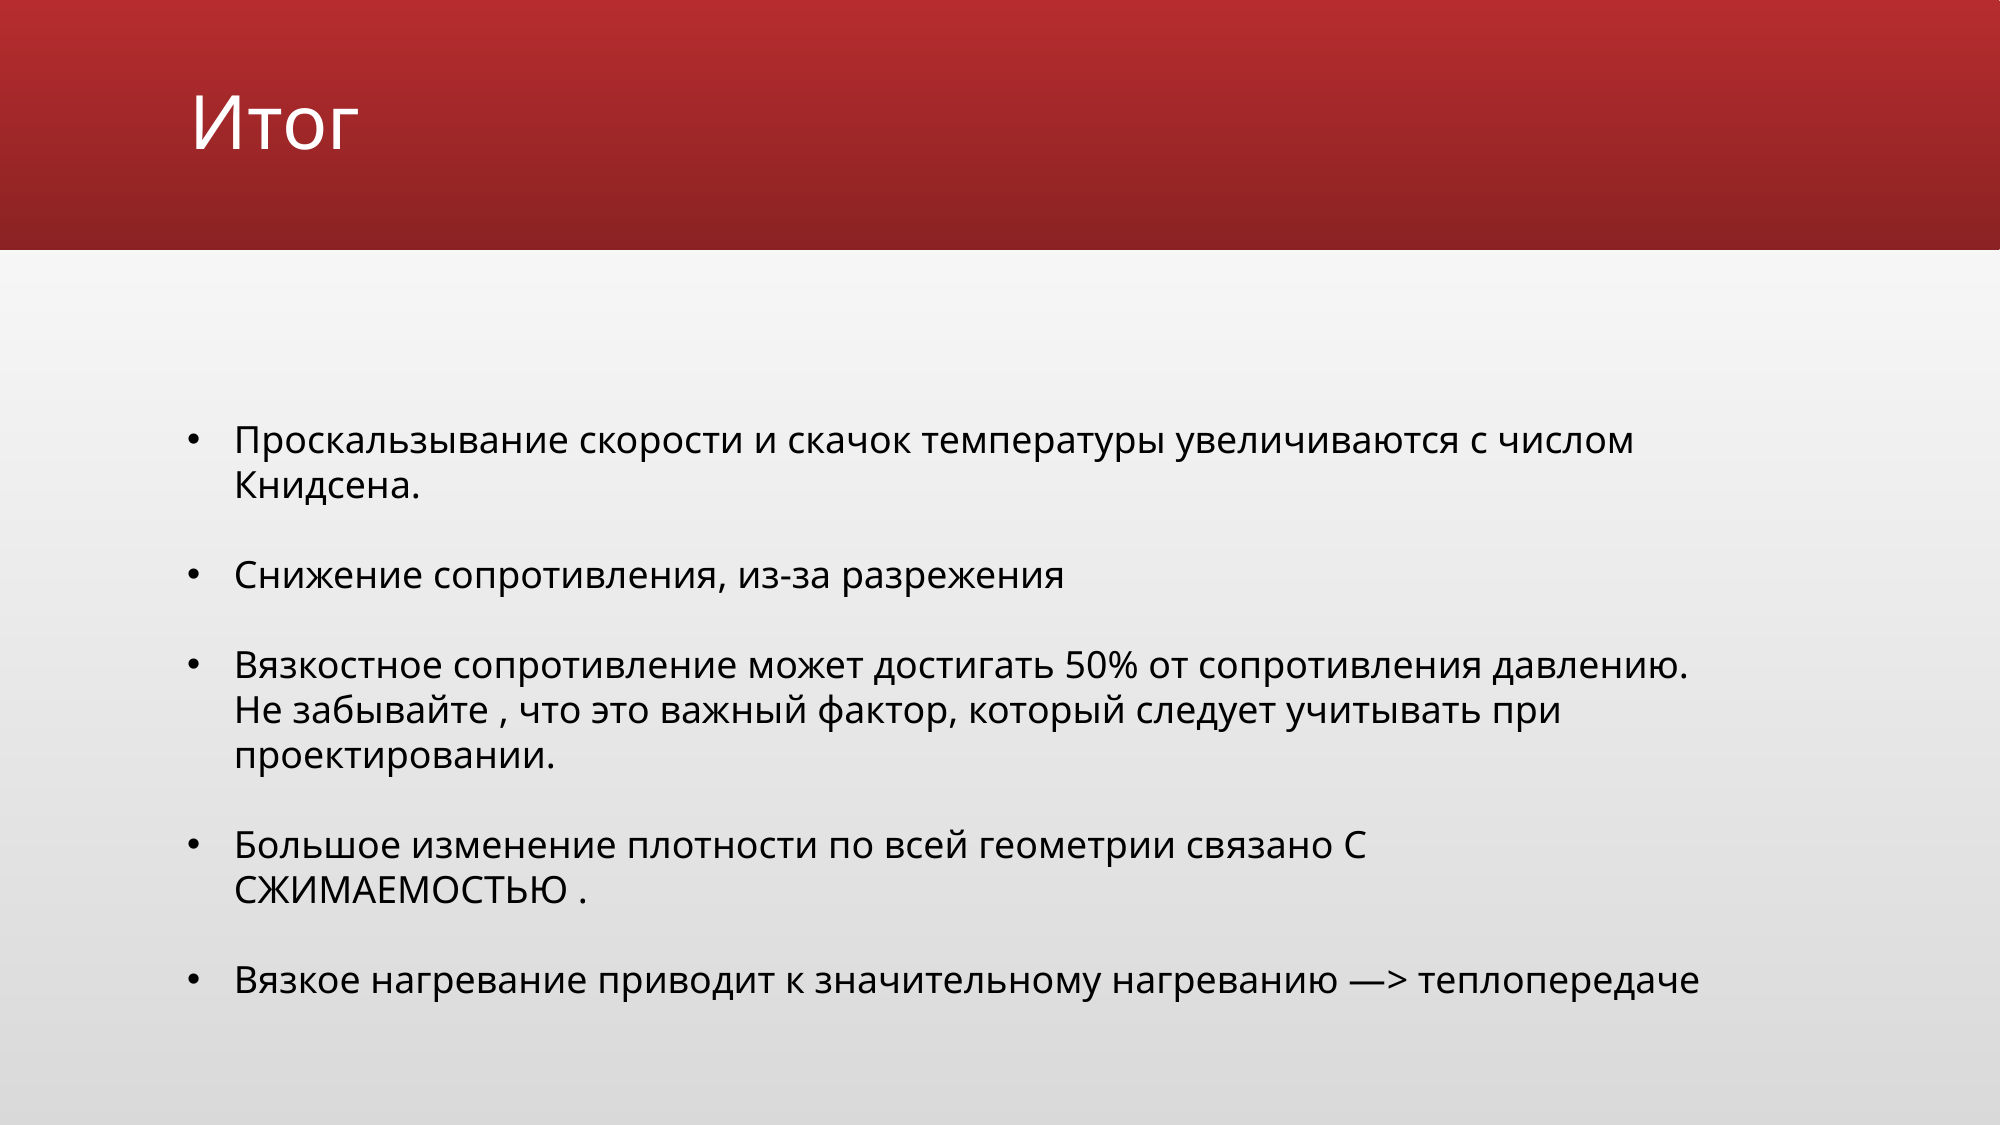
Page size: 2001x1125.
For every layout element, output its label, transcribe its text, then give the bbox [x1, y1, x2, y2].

text_box Проскальзывание скорости и скачок температуры увеличиваются с числом Книдсена. Снижение сопротивления, из-за разрежения Вязкостное сопротивление может достигать 50% от сопротивления давлению. Не забывайте , что это важный фактор, который следует учитывать при проектировании. Большое изменение плотности по всей геометрии связано С СЖИМАЕМОСТЬЮ . Вязкое нагревание приводит к значительному нагреванию —> теплопередаче [172, 408, 1744, 1009]
title Итог [174, 16, 1825, 234]
